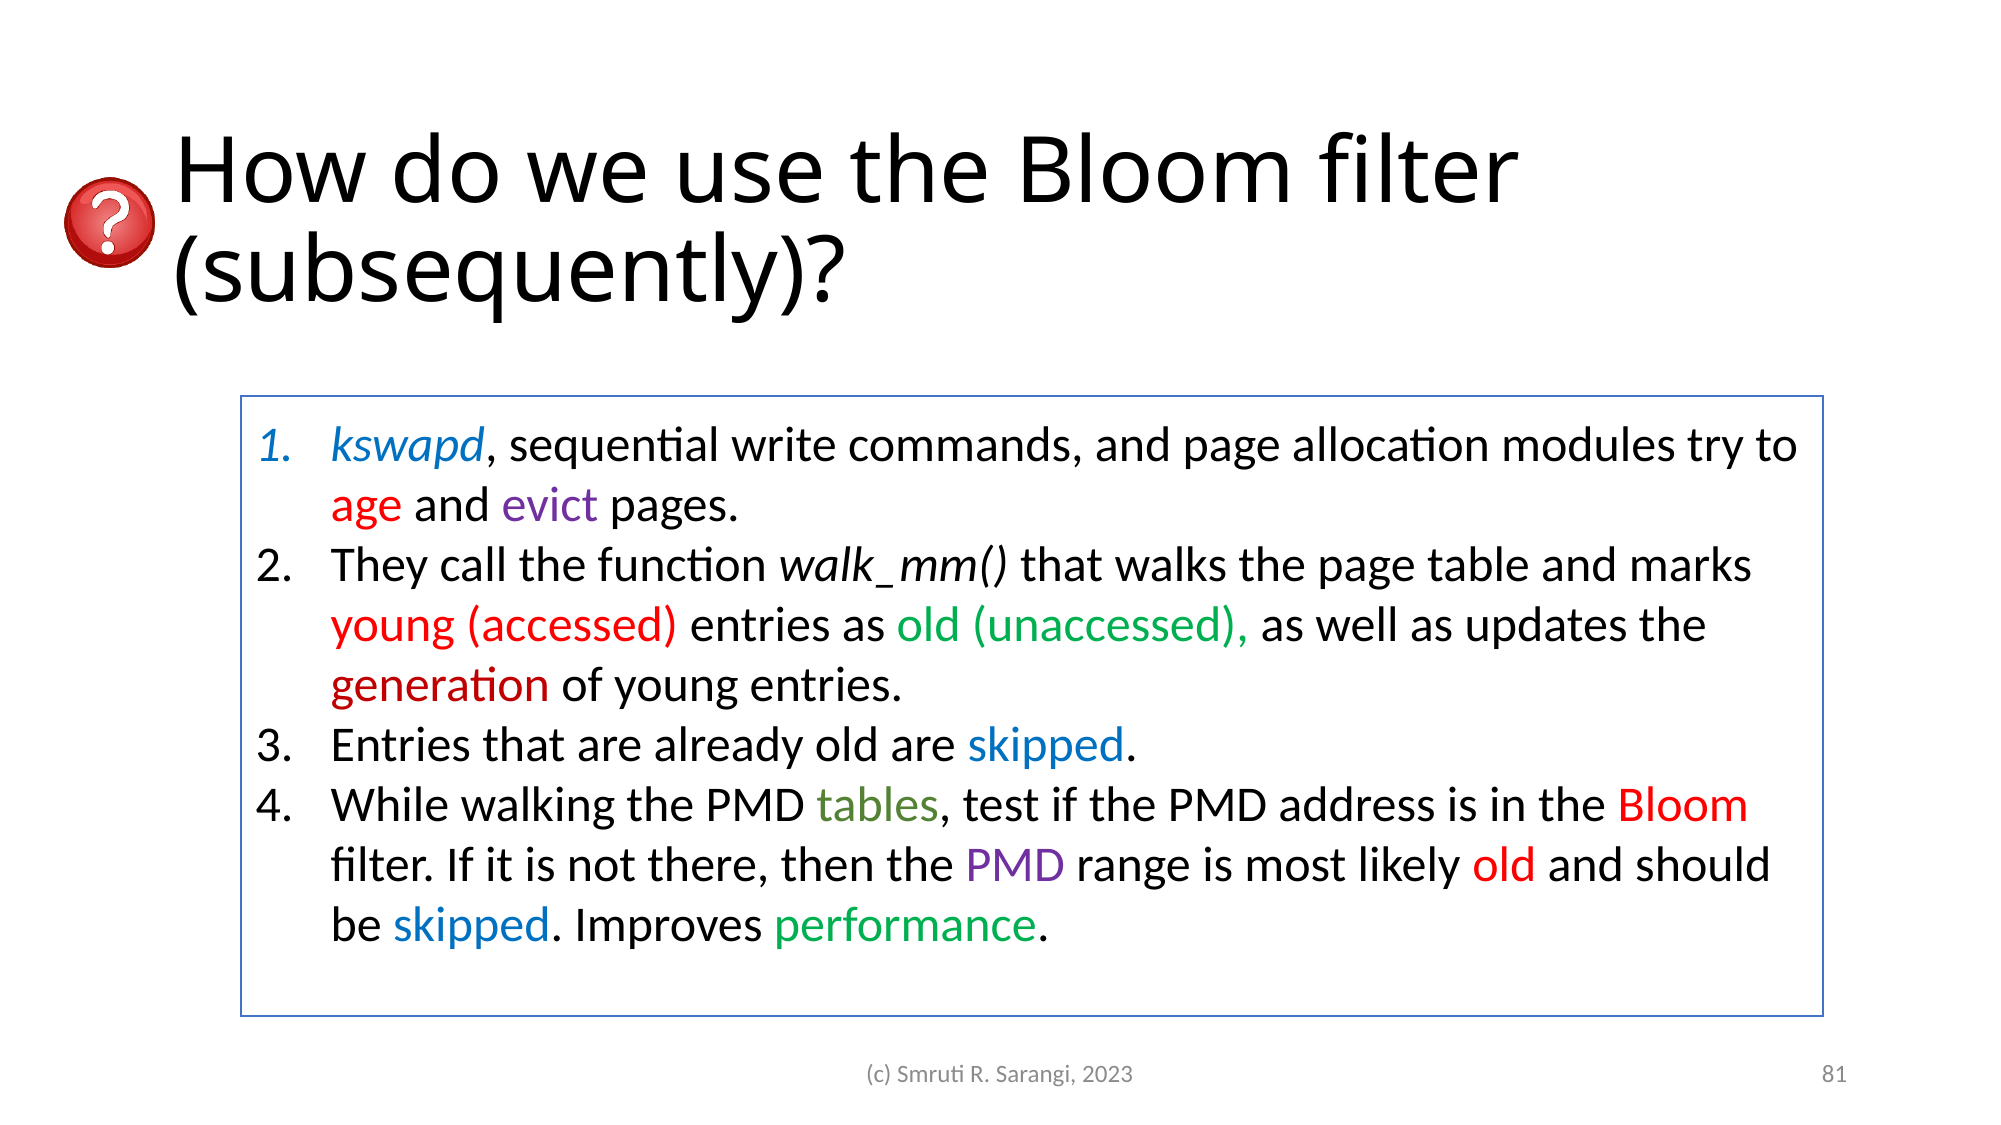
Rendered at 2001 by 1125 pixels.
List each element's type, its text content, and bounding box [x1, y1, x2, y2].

footer (c) Smruti R. Sarangi, 2023 [662, 1042, 1338, 1103]
title How do we use the Bloom filter (subsequently)? [158, 113, 1984, 332]
picture [64, 177, 155, 268]
text_box kswapd, sequential write commands, and page allocation modules try to age and evict pages. They call the function walk_mm() that walks the page table and marks young (accessed) entries as old (unaccessed), as well as updates the generation of young entries. Entries that are already old are skipped. While walking the PMD tables, test if the PMD address is in the Bloom filter. If it is not there, then the PMD range is most likely old and should be skipped. Improves performance. [240, 395, 1824, 1017]
slide_number 81 [1412, 1042, 1863, 1103]
